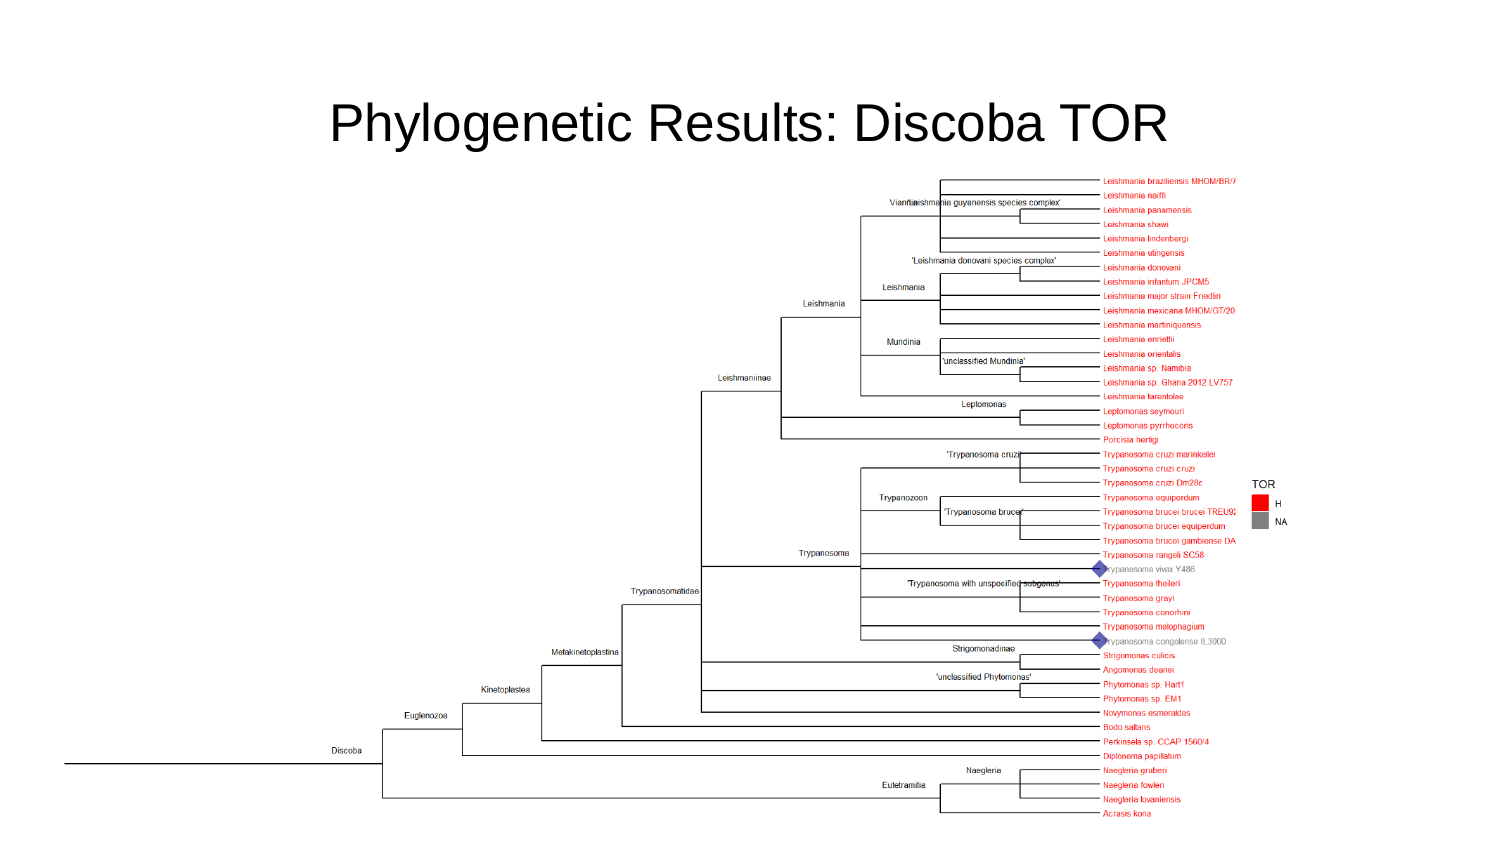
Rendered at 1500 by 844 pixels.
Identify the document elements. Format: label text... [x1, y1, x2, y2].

title Phylogenetic Results: Discoba TOR [51, 72, 1449, 167]
picture [0, 166, 1299, 844]
